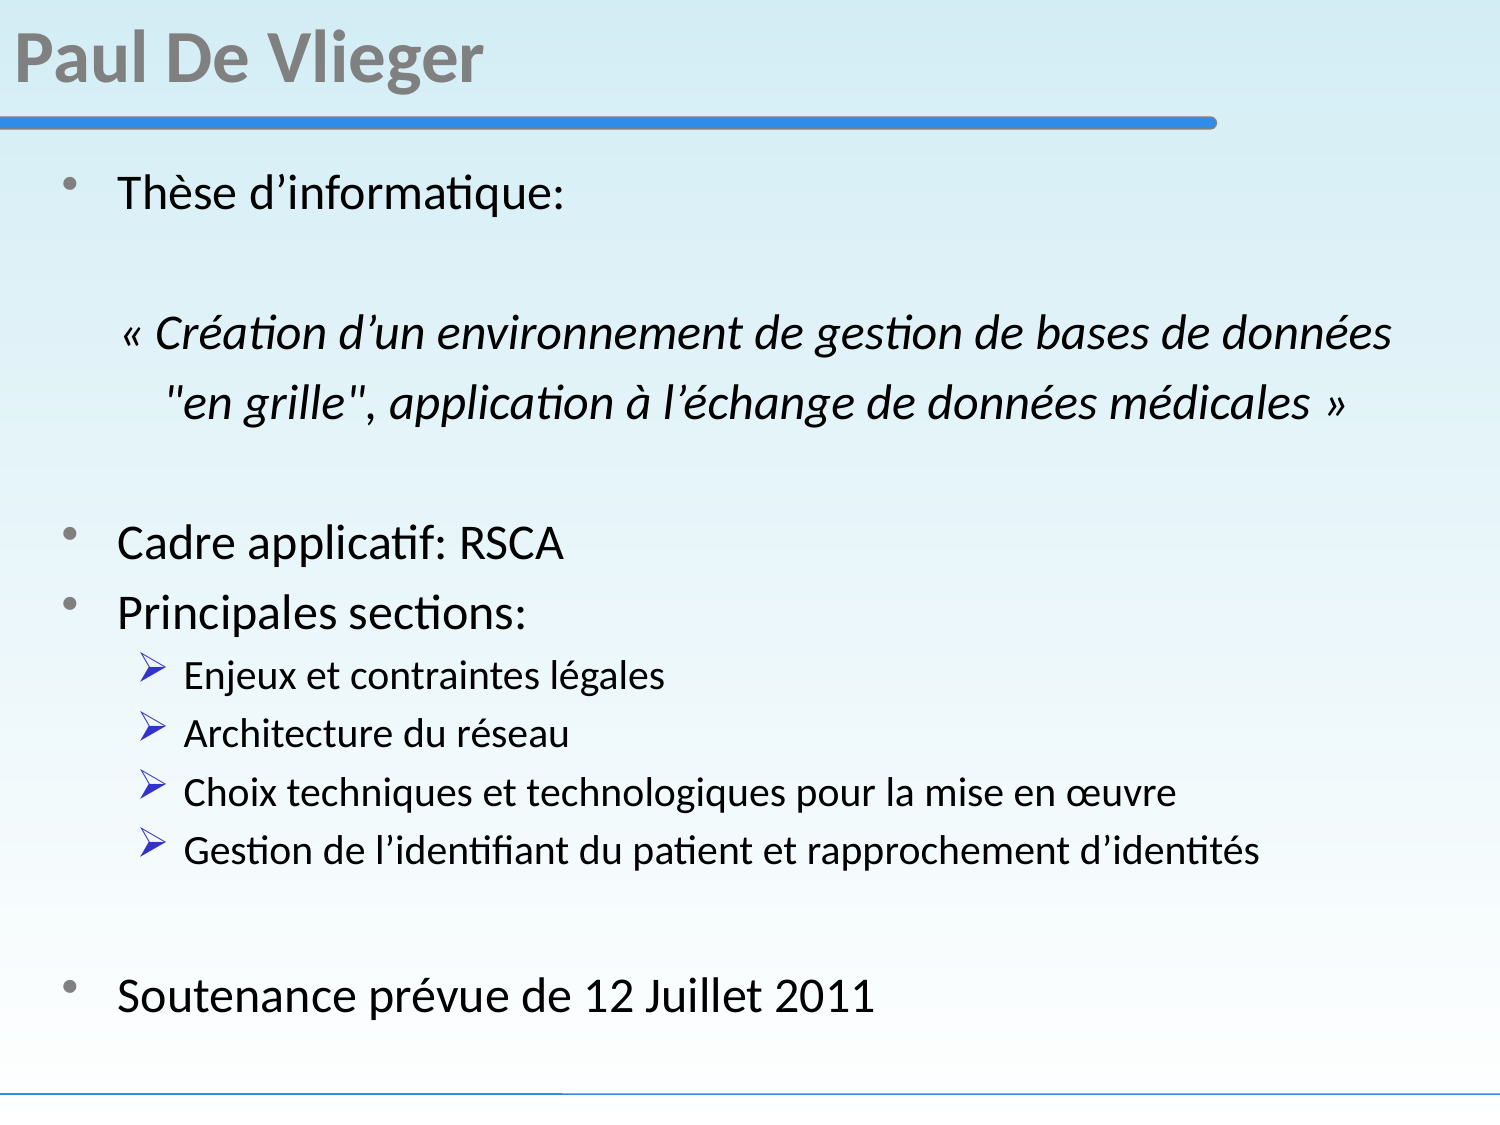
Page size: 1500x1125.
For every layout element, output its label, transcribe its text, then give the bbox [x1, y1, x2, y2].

title Paul De Vlieger [0, 0, 1465, 118]
list Thèse d’informatique: « Création d’un environnement de gestion de bases de données "en grille", application à l’échange de données médicales » Cadre applicatif: RSCA Principales sections: Enjeux et contraintes légales Architecture du réseau Choix techniques et technologiques pour la mise en œuvre Gestion de l’identifiant du patient et rapprochement d’identités Soutenance prévue de 12 Juillet 2011 [46, 152, 1465, 1067]
